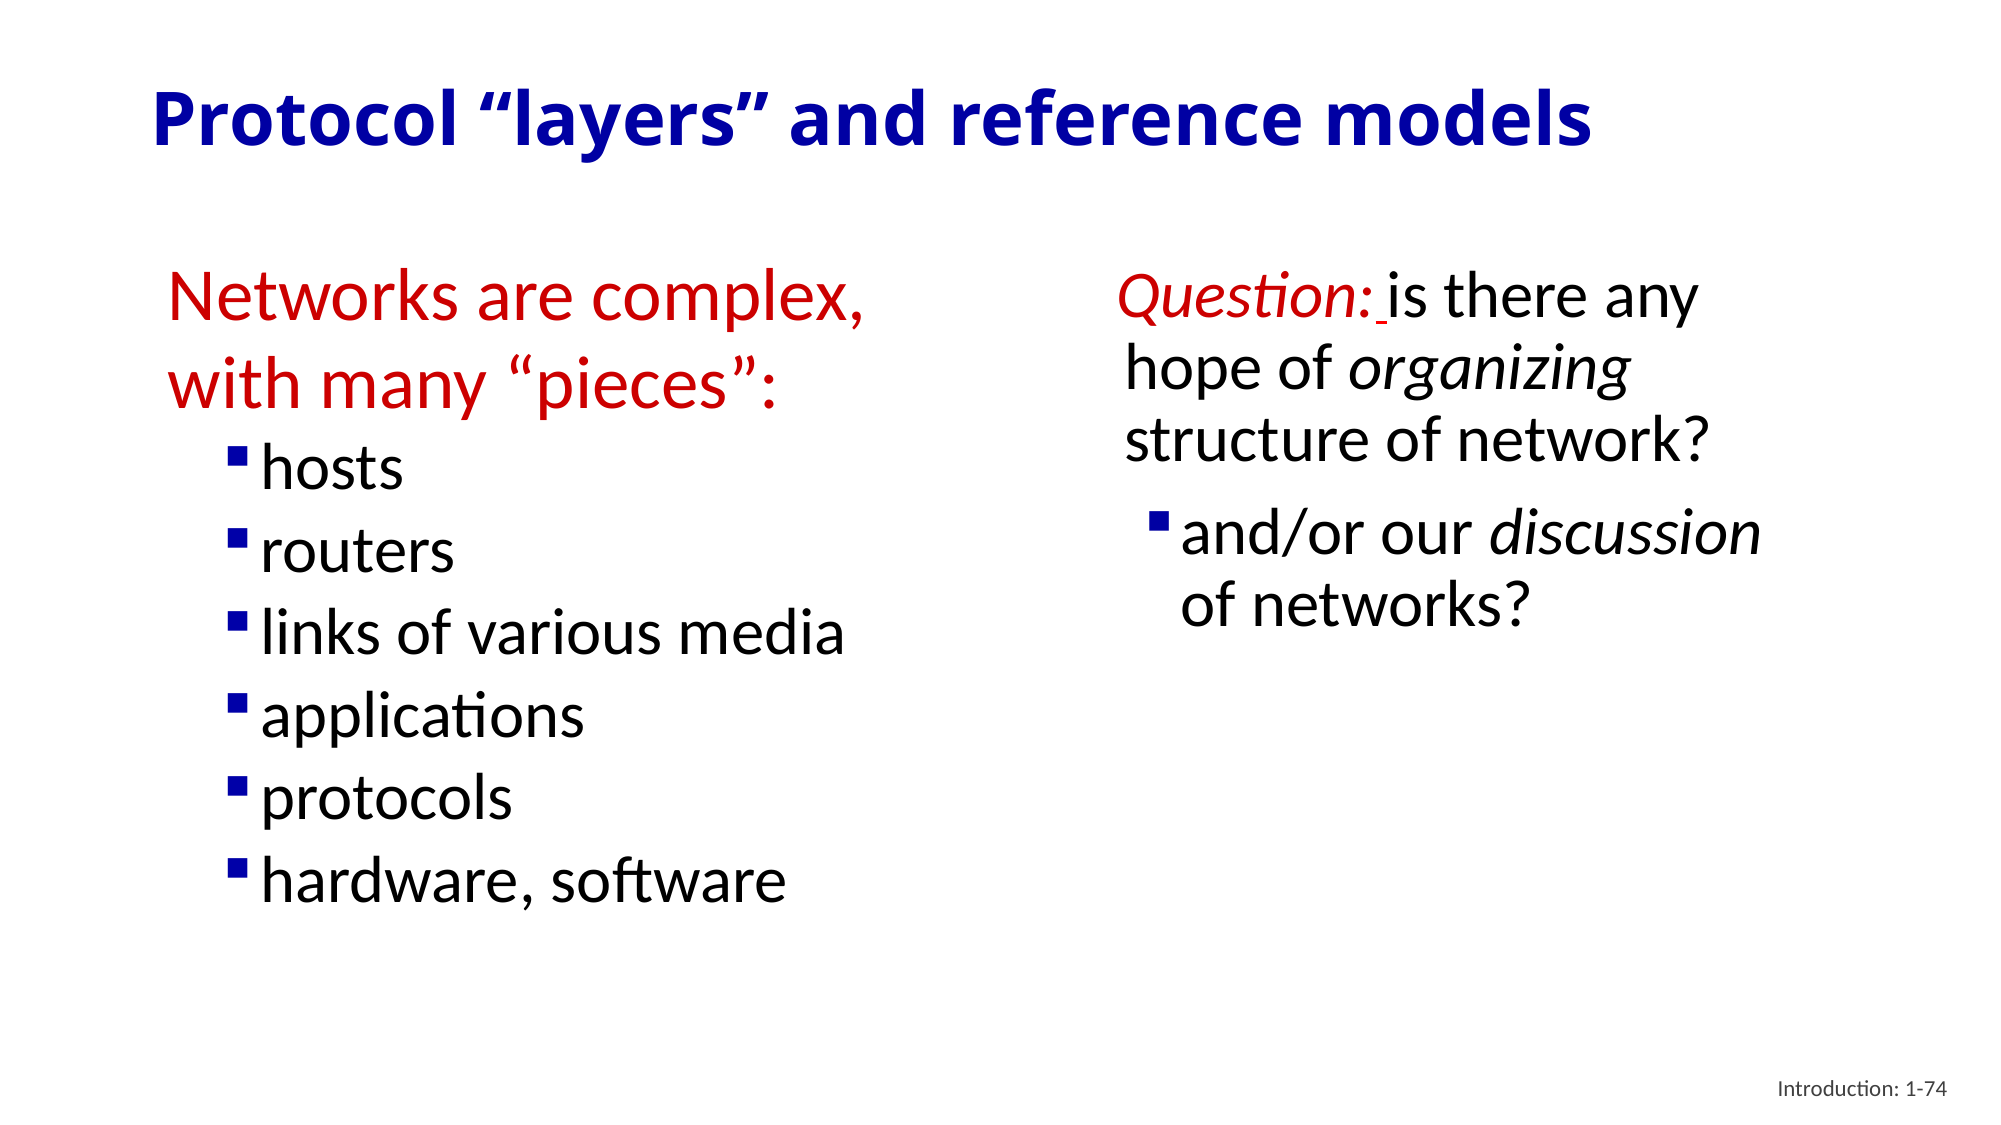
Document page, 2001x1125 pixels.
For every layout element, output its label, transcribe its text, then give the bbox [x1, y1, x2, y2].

text_box Question: is there any hope of organizing structure of network? and/or our discussion of networks? [1080, 252, 1824, 965]
text_box Networks are complex, with many “pieces”: hosts routers links of various media applications protocols hardware, software [131, 258, 1053, 1087]
title Protocol “layers” and reference models [135, 47, 1861, 195]
slide_number Introduction: 1-74 [1512, 1056, 1963, 1117]
